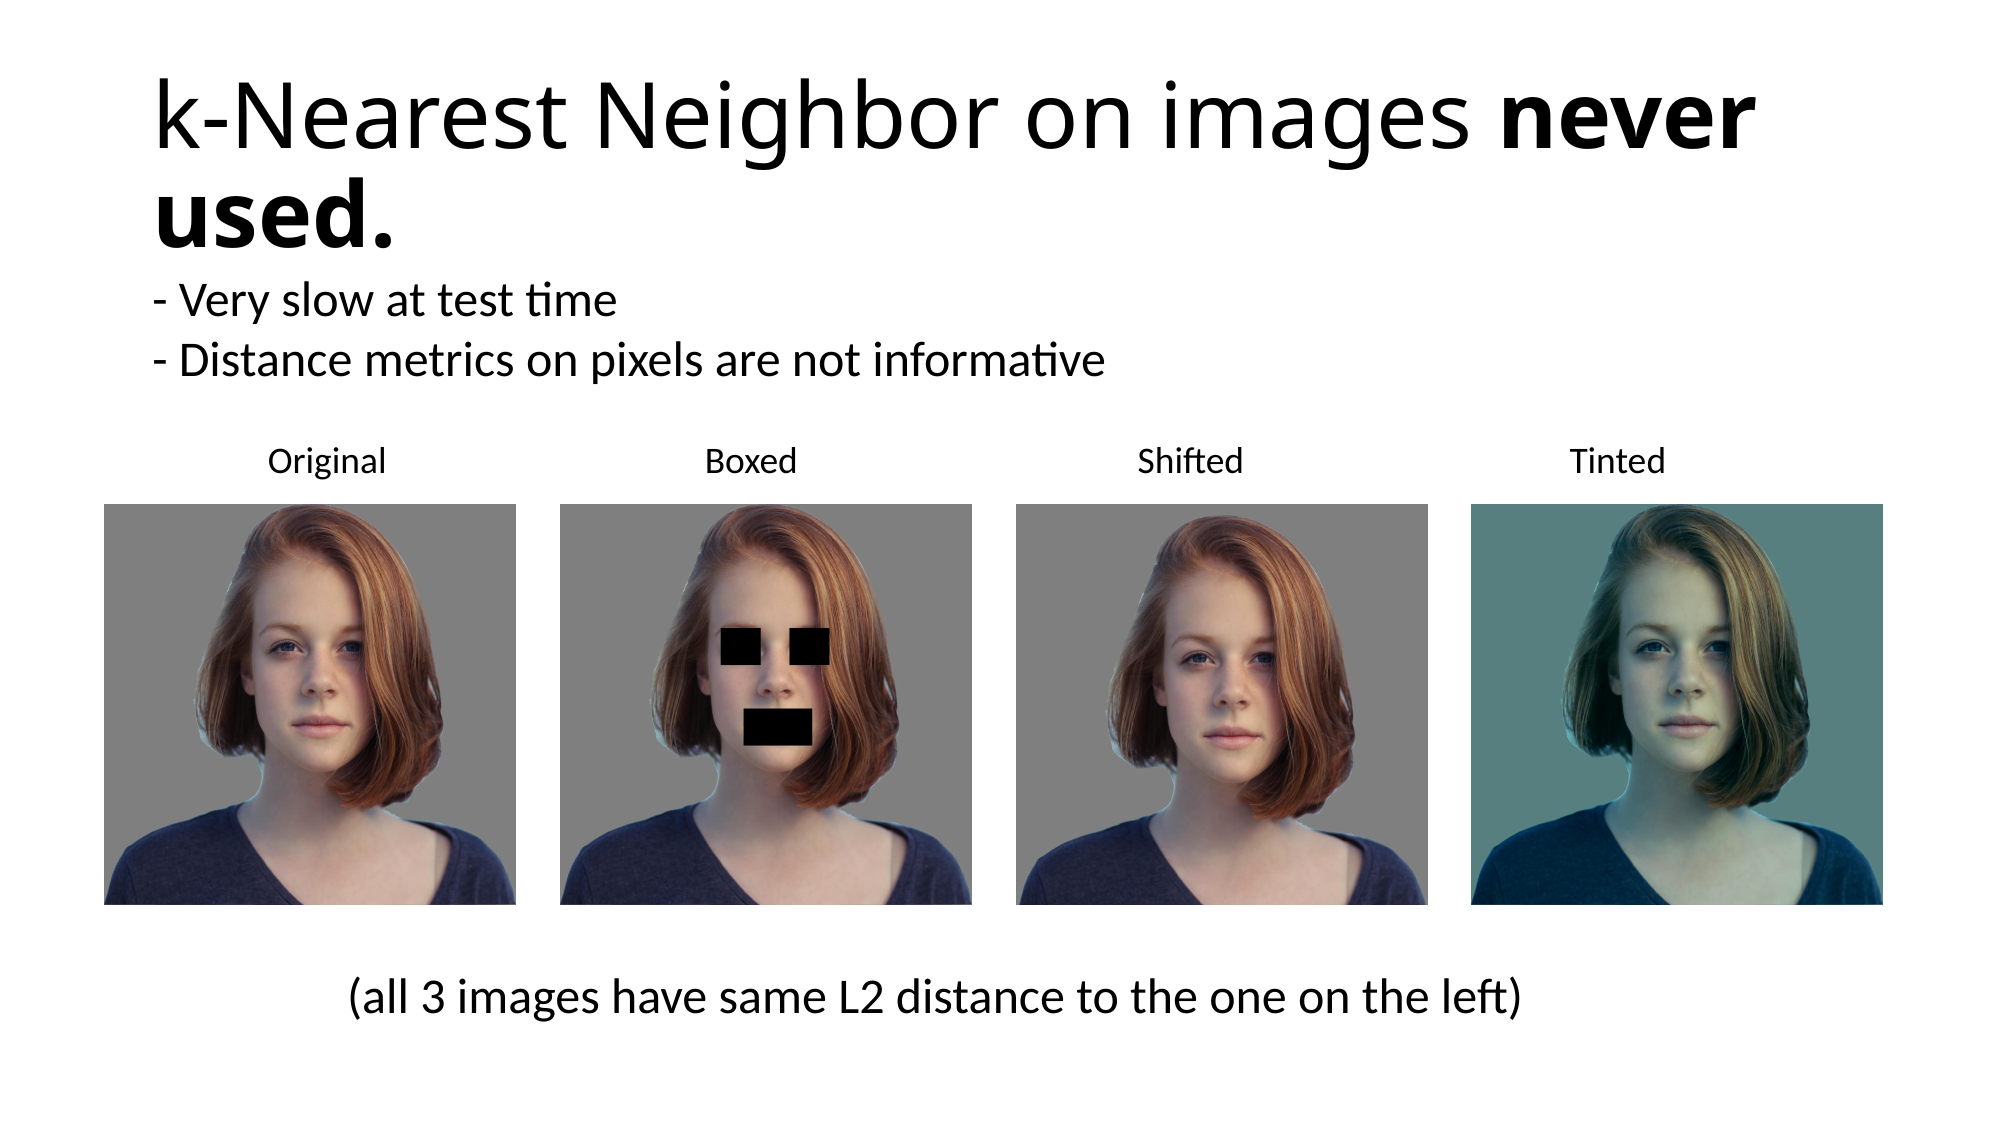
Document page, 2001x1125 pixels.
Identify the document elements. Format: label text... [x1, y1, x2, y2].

text_box - Very slow at test time - Distance metrics on pixels are not informative [137, 258, 1138, 394]
text_box (all 3 images have same L2 distance to the one on the left) [332, 956, 1628, 1032]
text_box Tinted [1554, 428, 1682, 489]
title k-Nearest Neighbor on images never used. [137, 59, 1863, 278]
text_box Original [253, 428, 402, 489]
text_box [104, 504, 1883, 905]
text_box Boxed [690, 428, 814, 489]
text_box Shifted [1122, 428, 1260, 489]
